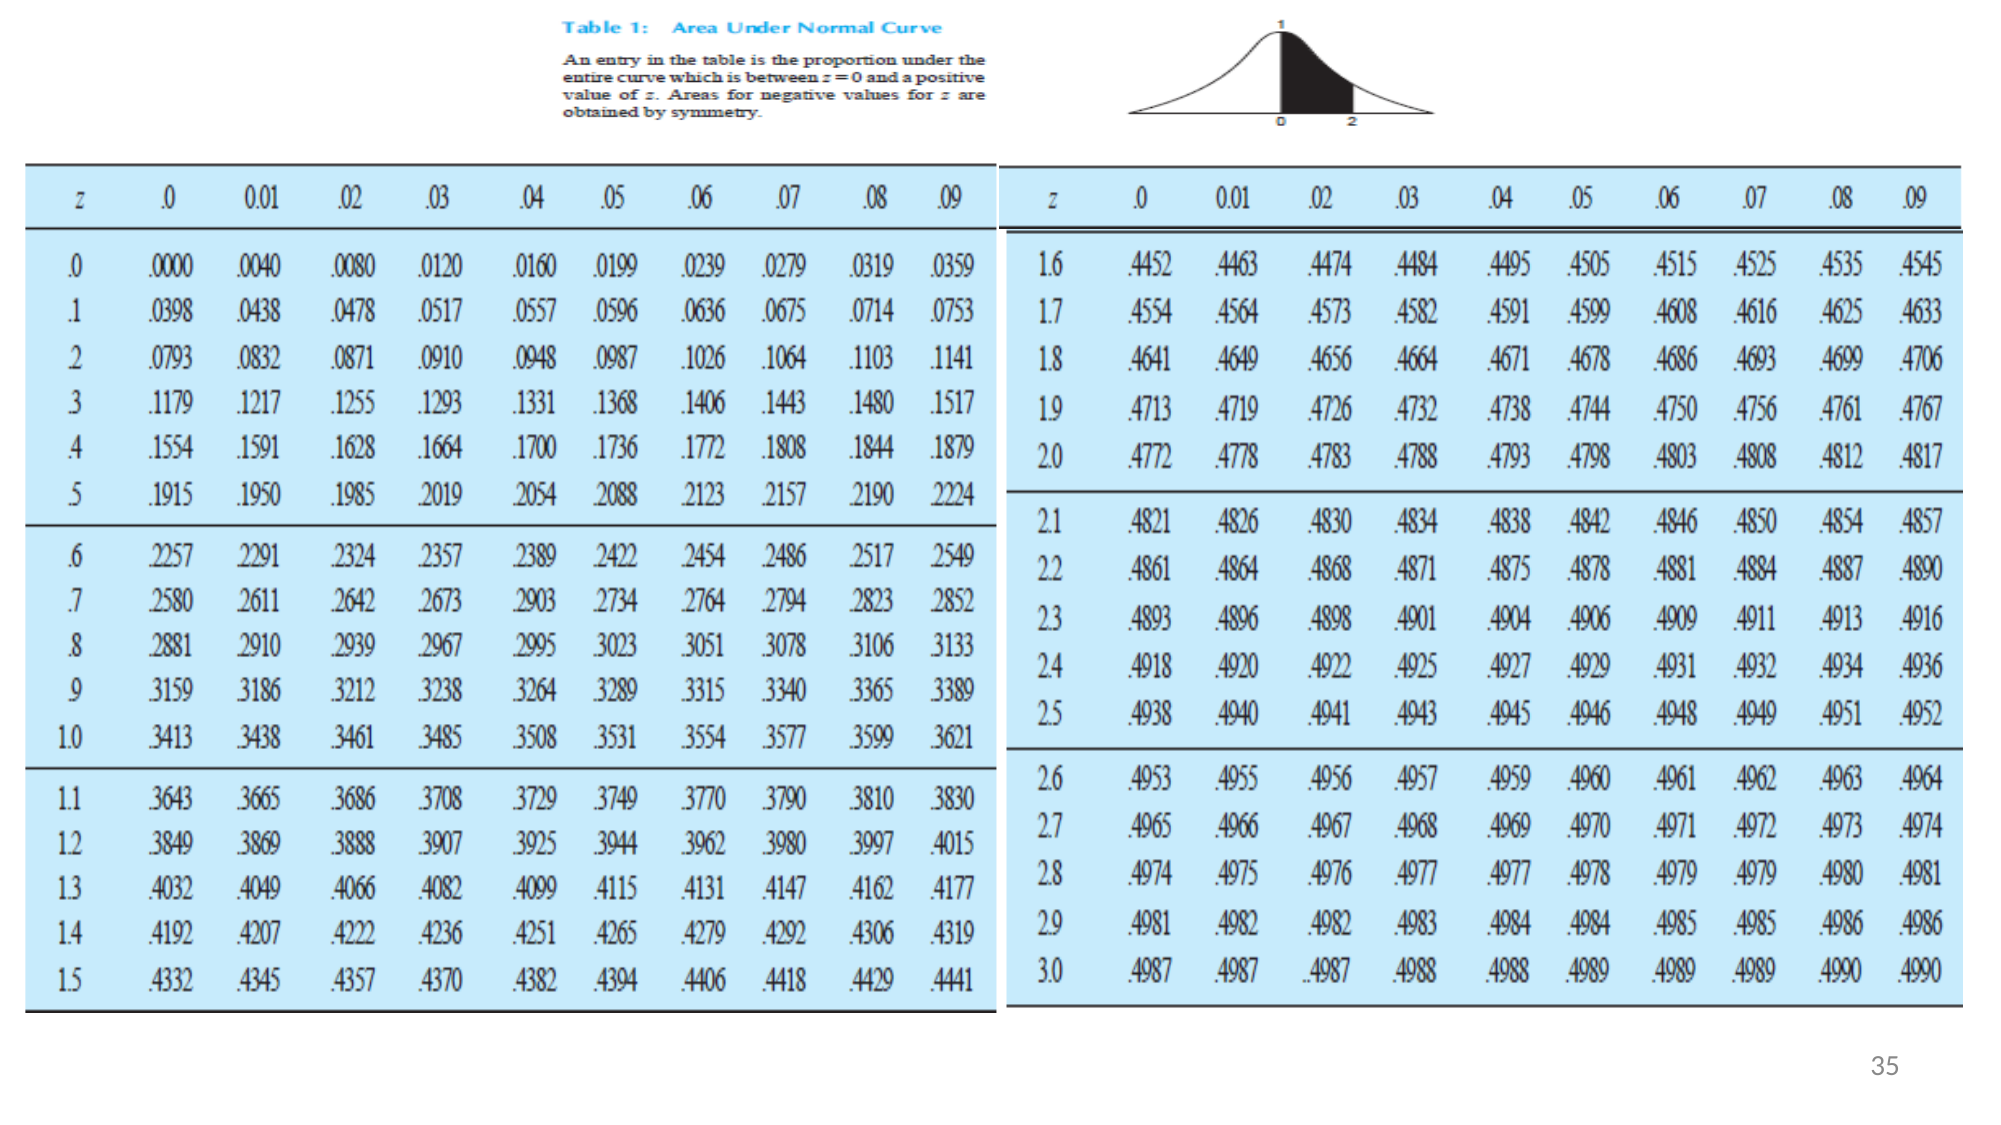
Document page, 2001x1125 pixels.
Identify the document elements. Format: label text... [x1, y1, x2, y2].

picture [24, 162, 1963, 1013]
text_box 35 [1440, 1046, 1900, 1103]
picture [532, 10, 1468, 136]
